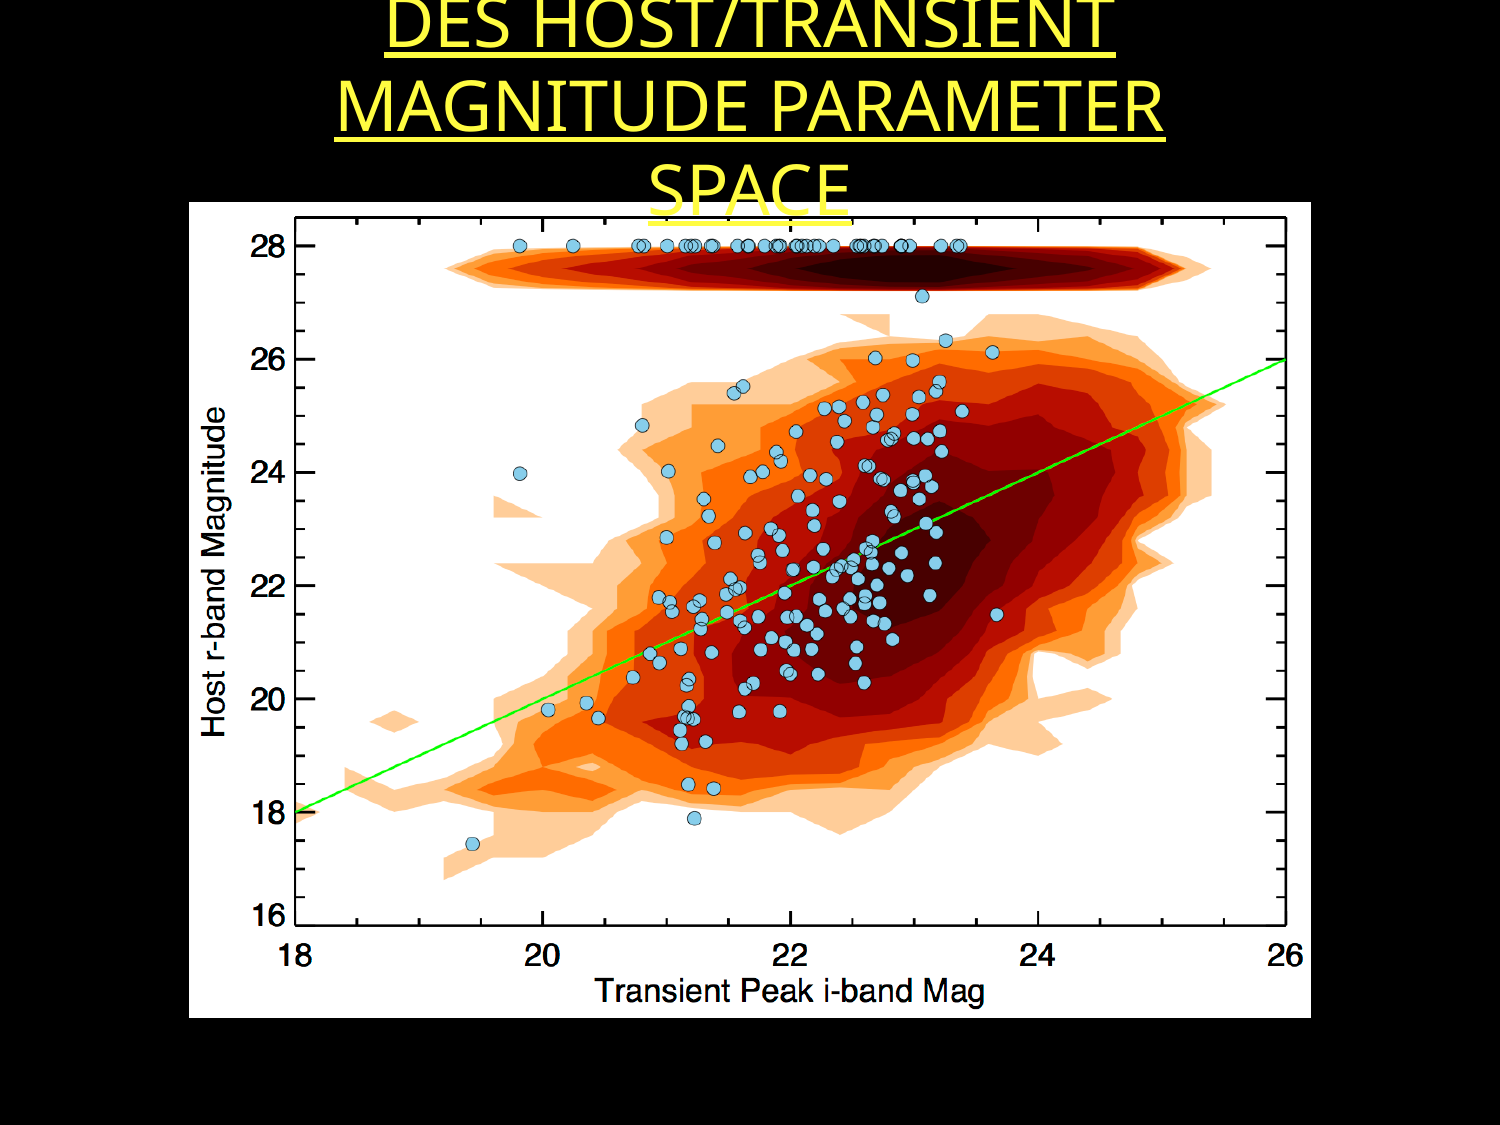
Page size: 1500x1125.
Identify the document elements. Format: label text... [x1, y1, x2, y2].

picture [188, 202, 1311, 1018]
text_box DES host/transient magnitude parameter space [228, 0, 1272, 202]
